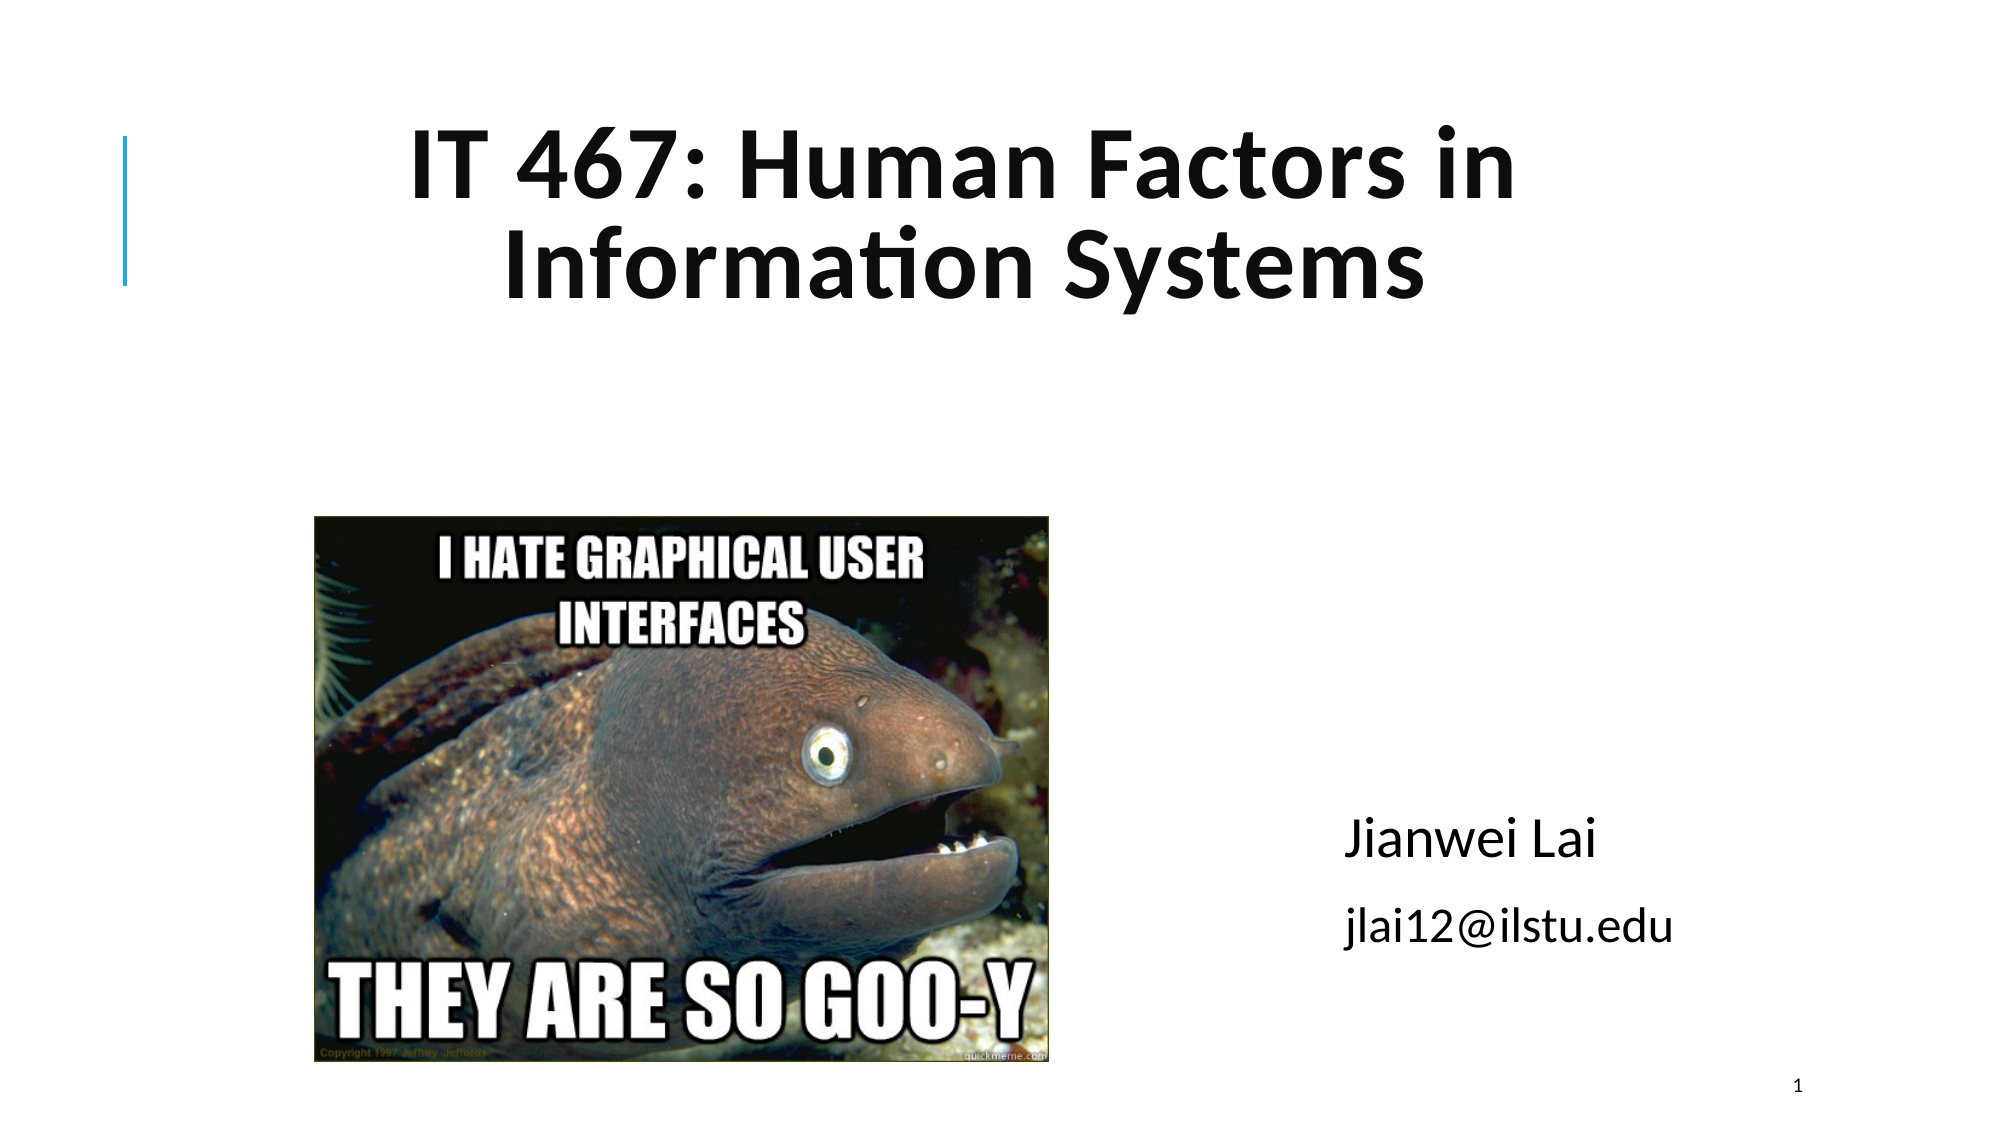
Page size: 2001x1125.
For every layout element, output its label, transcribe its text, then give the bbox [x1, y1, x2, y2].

picture [314, 516, 1049, 1062]
slide_number 1 [1777, 1061, 1938, 1107]
list Jianwei Lai jlai12@ilstu.edu [1337, 800, 1750, 976]
title IT 467: Human Factors in Information Systems [168, 96, 1763, 342]
